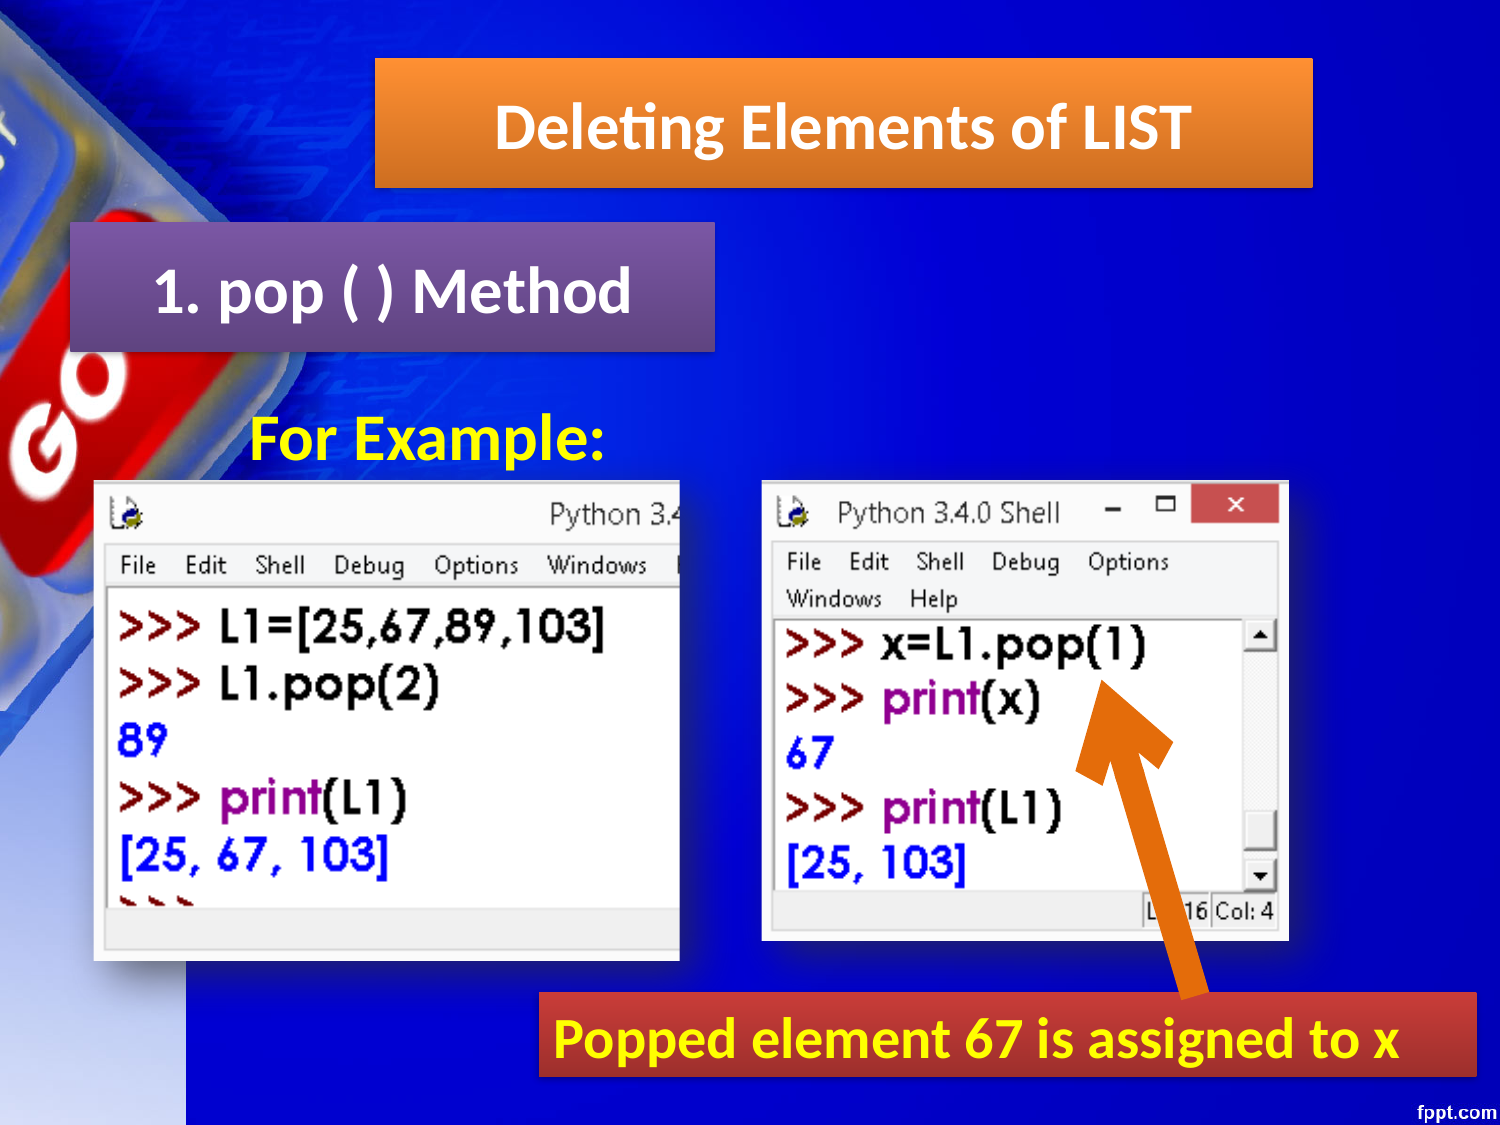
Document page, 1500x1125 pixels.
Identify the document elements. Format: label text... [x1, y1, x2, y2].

picture [0, 0, 1500, 1125]
text_box Popped element 67 is assigned to x [539, 992, 1477, 1077]
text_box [989, 790, 1307, 885]
text_box Deleting Elements of LIST [375, 58, 1313, 188]
text_box For Example: [234, 386, 715, 482]
text_box 1. pop ( ) Method [70, 222, 715, 352]
